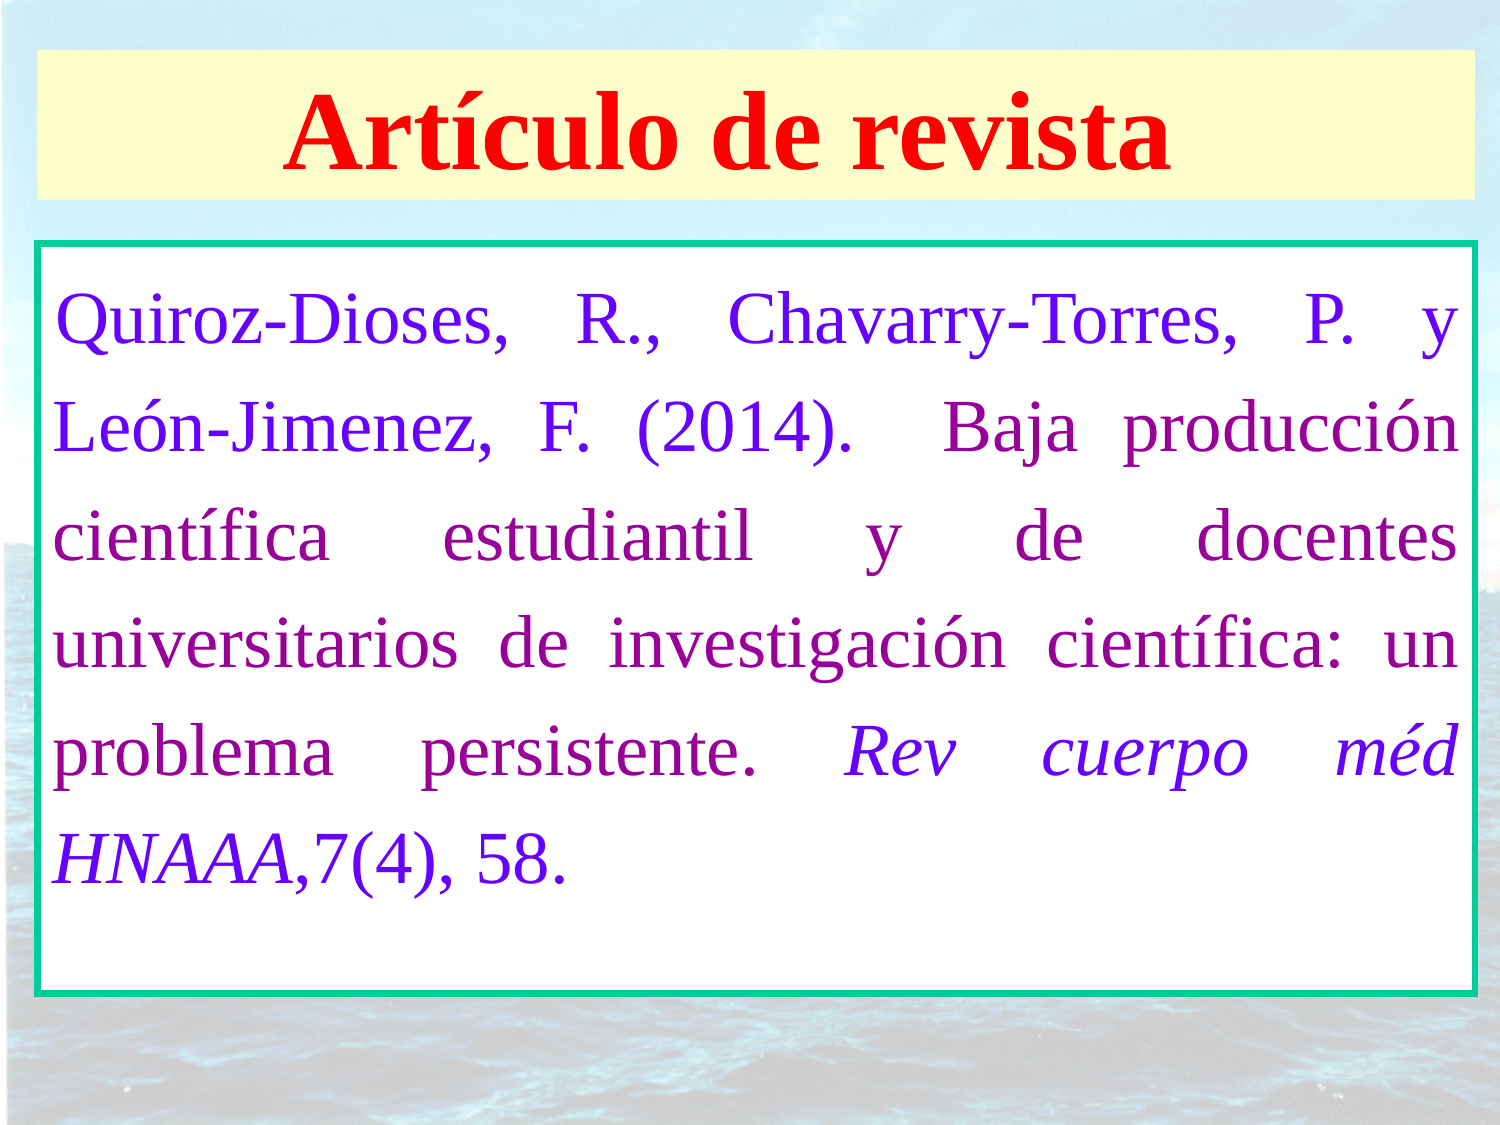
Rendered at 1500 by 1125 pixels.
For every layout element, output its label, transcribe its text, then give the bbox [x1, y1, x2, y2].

text_box Artículo de revista [37, 49, 1475, 200]
text_box Quiroz-Dioses, R., Chavarry-Torres, P. y León-Jimenez, F. (2014). Baja producción científica estudiantil y de docentes universitarios de investigación científica: un problema persistente. Rev cuerpo méd HNAAA,7(4), 58. [37, 243, 1475, 994]
picture [0, 0, 1500, 1125]
